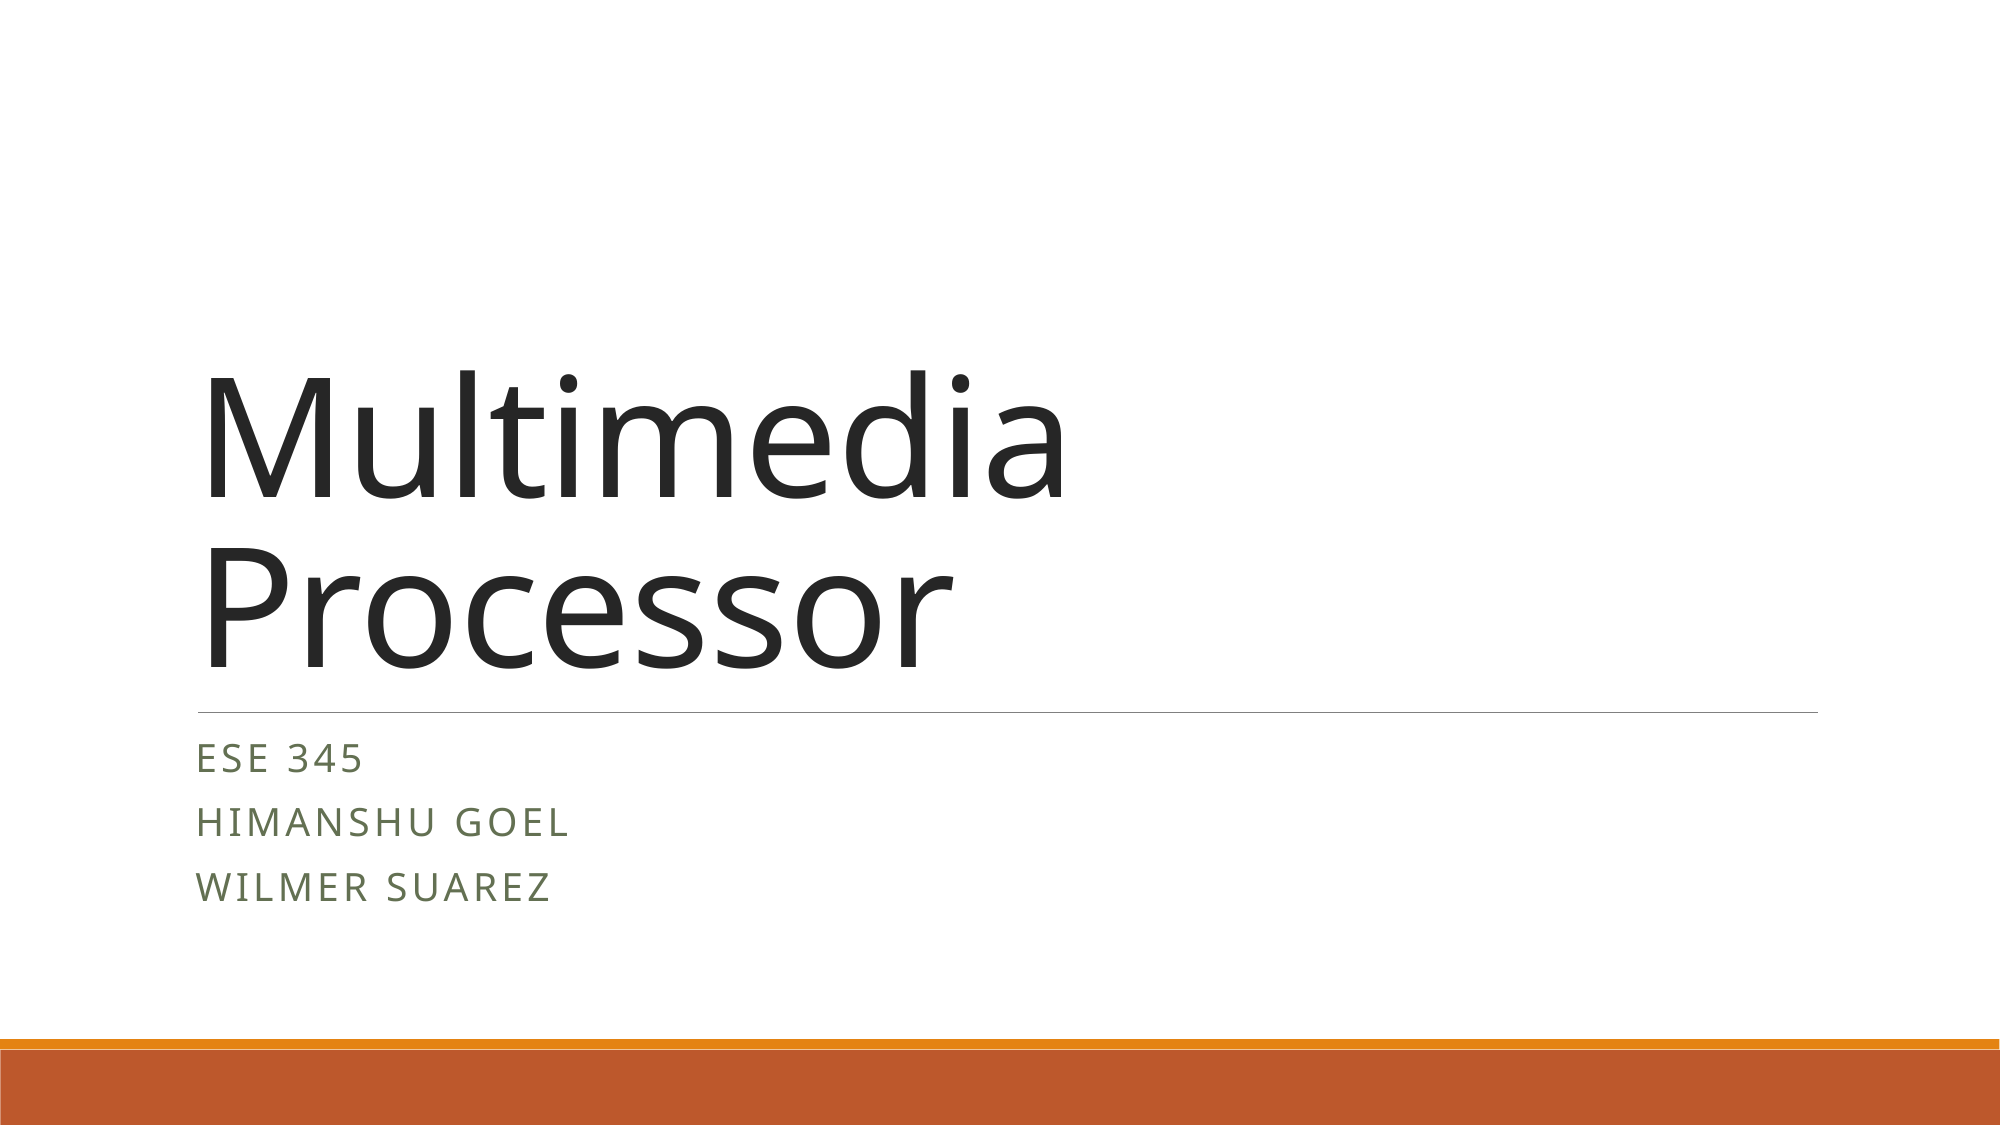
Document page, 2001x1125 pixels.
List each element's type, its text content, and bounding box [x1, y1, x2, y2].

subtitle ESE 345 Himanshu Goel Wilmer Suarez [180, 730, 1831, 919]
title Multimedia Processor [180, 124, 1830, 710]
